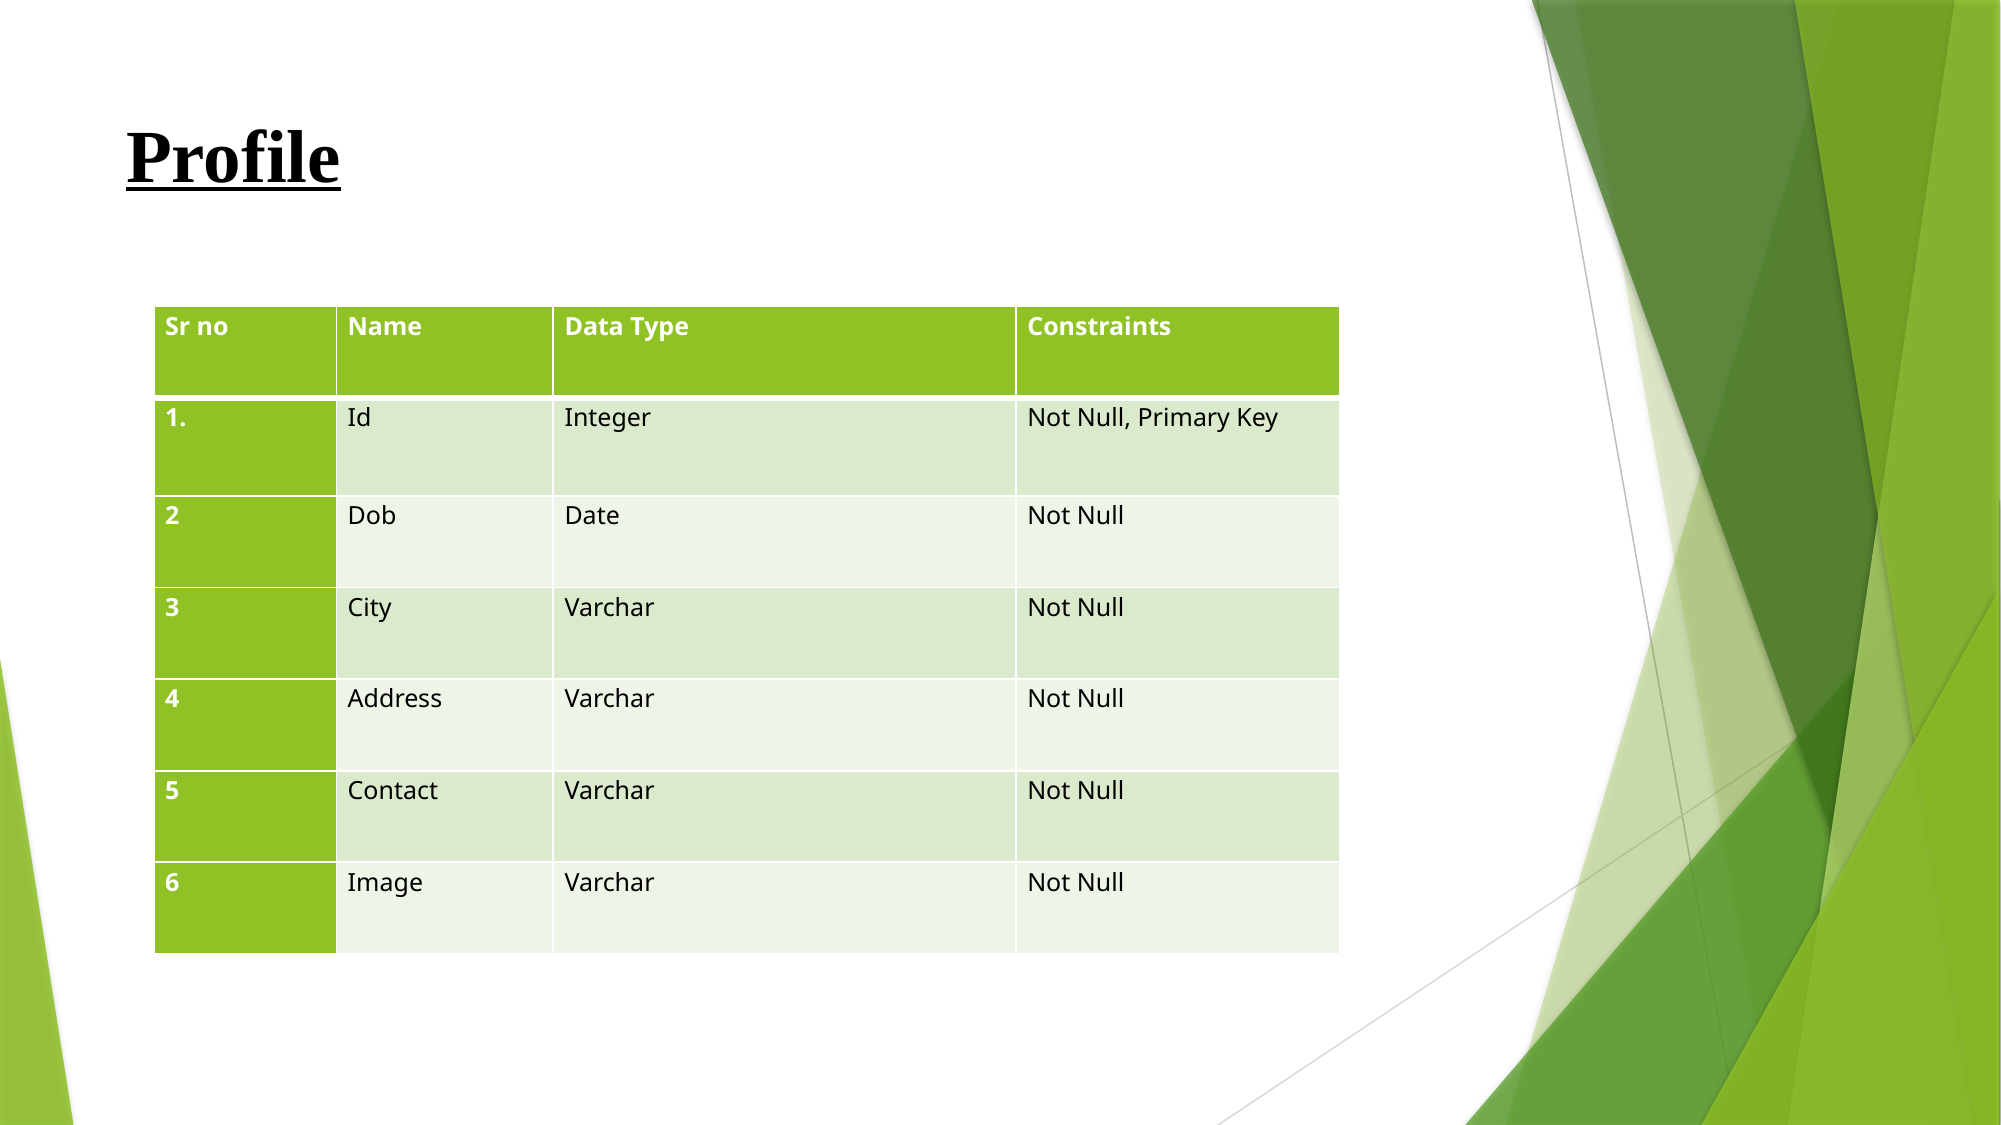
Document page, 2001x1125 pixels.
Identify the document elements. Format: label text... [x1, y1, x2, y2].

table_cell 1. [155, 401, 336, 495]
table_cell Varchar [554, 588, 1015, 678]
table_cell 6 [155, 863, 336, 953]
table_cell Address [337, 680, 552, 770]
table_cell 3 [155, 588, 336, 678]
table_cell 4 [155, 680, 336, 770]
table_cell Not Null [1017, 772, 1339, 861]
table_cell Contact [337, 772, 552, 861]
table_cell 2 [155, 497, 336, 587]
title Profile [111, 99, 1522, 317]
table_cell 5 [155, 772, 336, 861]
table_cell Varchar [554, 863, 1015, 953]
table_cell Image [337, 863, 552, 953]
table_cell Not Null [1017, 497, 1339, 587]
table_cell Date [554, 497, 1015, 587]
table_header Sr no [155, 307, 336, 395]
table_cell Dob [337, 497, 552, 587]
table_cell Varchar [554, 680, 1015, 770]
table_cell City [337, 588, 552, 678]
table_cell Varchar [554, 772, 1015, 861]
table_cell Not Null [1017, 680, 1339, 770]
table_cell Not Null, Primary Key [1017, 401, 1339, 495]
table_header Constraints [1017, 307, 1339, 395]
table_cell Not Null [1017, 863, 1339, 953]
table_cell Id [337, 401, 552, 495]
table_cell Not Null [1017, 588, 1339, 678]
table_header Data Type [554, 307, 1015, 395]
table_cell Integer [554, 401, 1015, 495]
table_header Name [337, 307, 552, 395]
